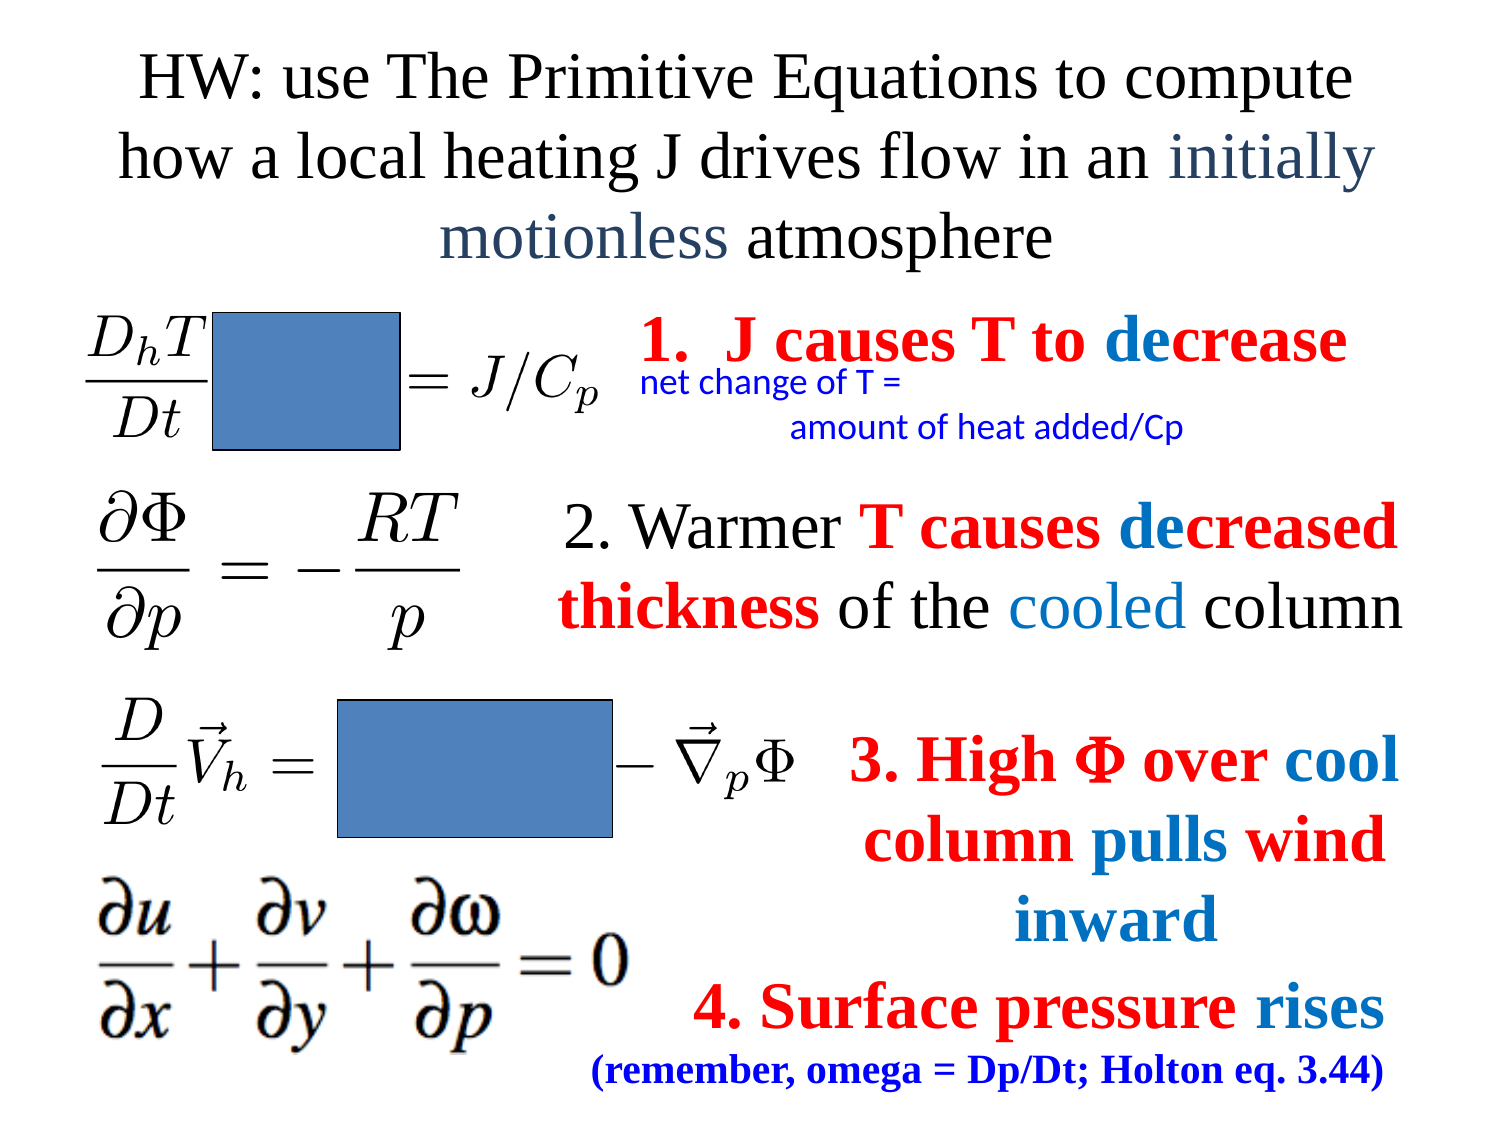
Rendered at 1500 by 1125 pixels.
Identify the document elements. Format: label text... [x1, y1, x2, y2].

picture [83, 312, 601, 438]
text_box 4. Surface pressure rises (remember, omega = Dp/Dt; Holton eq. 3.44) [512, 954, 1400, 1099]
text_box 3. High F over cool column pulls wind inward [824, 707, 1425, 963]
text_box HW: use The Primitive Equations to compute how a local heating J drives flow in an initially motionless atmosphere [69, 24, 1425, 280]
text_box [337, 833, 613, 838]
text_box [624, 287, 1488, 487]
picture [74, 874, 636, 1055]
picture [99, 693, 813, 826]
picture [94, 487, 463, 651]
text_box 2. Warmer T causes decreased thickness of the cooled column [499, 474, 1463, 650]
